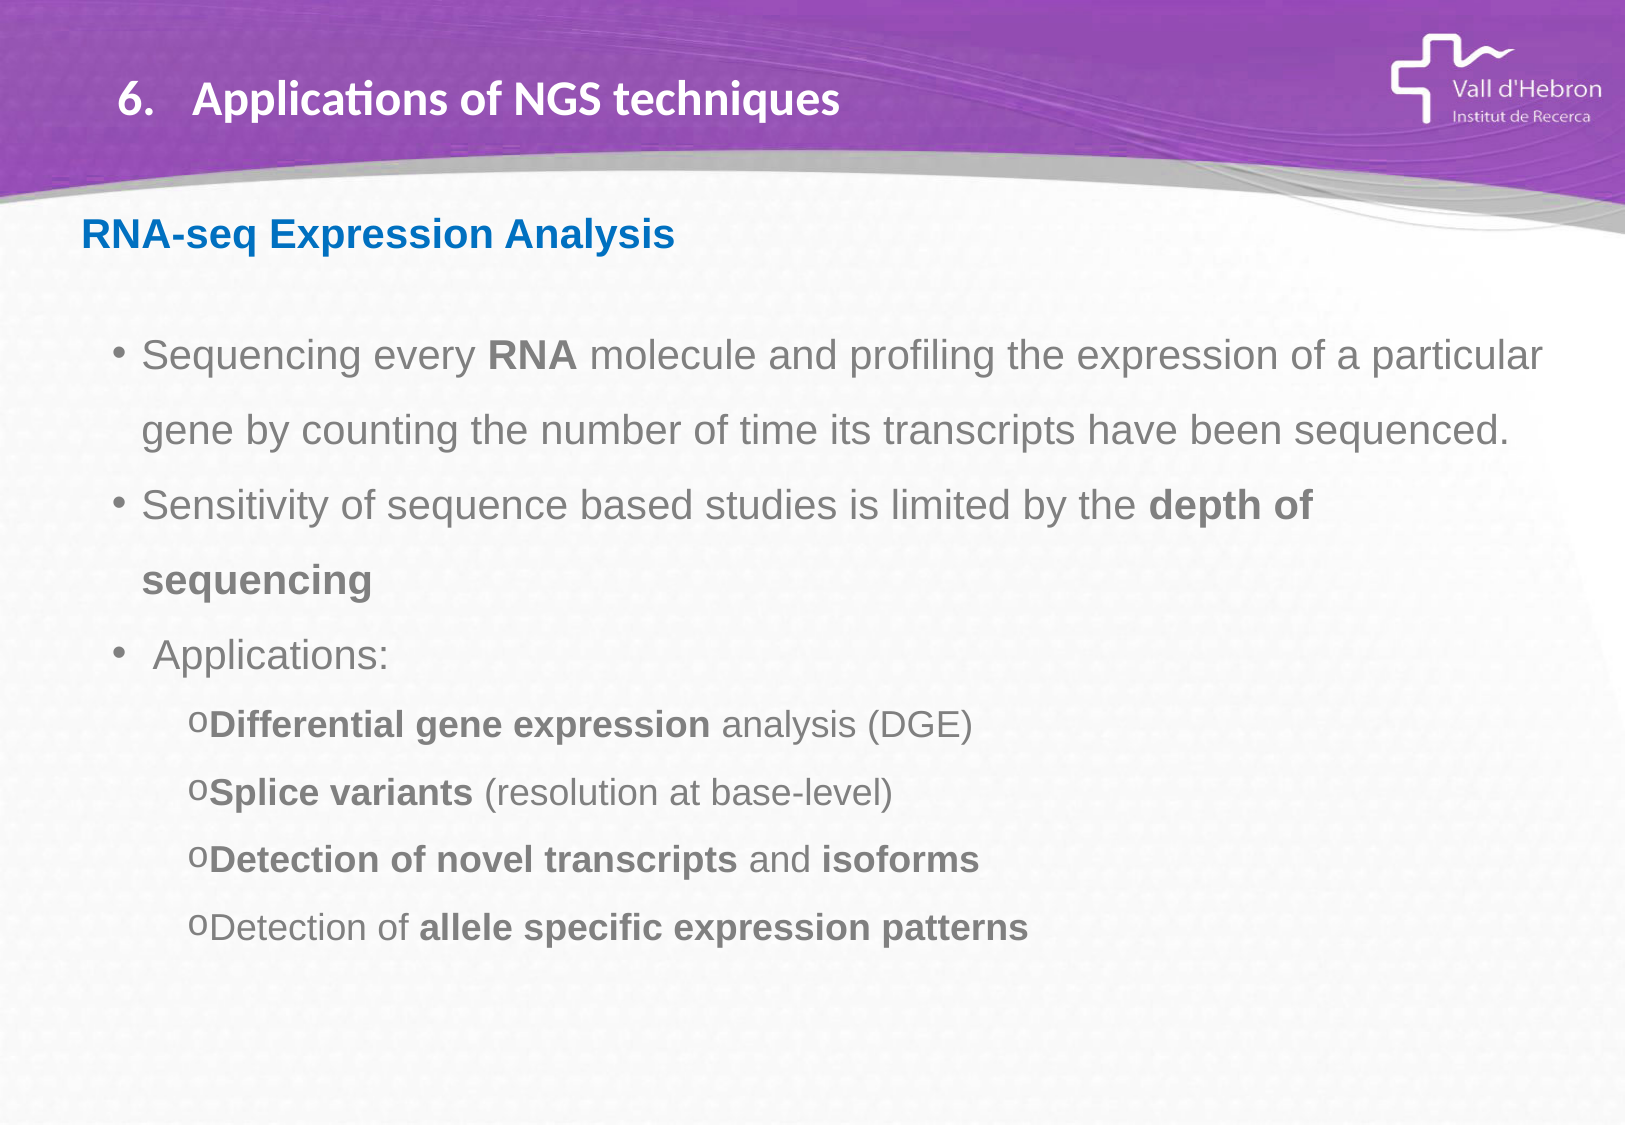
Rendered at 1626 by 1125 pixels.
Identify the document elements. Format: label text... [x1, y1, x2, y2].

picture [0, 0, 1625, 1125]
text_box Sequencing every RNA molecule and profiling the expression of a particular gene by counting the number of time its transcripts have been sequenced. Sensitivity of sequence based studies is limited by the depth of sequencing Applications: Differential gene expression analysis (DGE) Splice variants (resolution at base-level) Detection of novel transcripts and isoforms Detection of allele specific expression patterns [97, 295, 1568, 955]
text_box RNA-seq Expression Analysis [66, 199, 809, 265]
text_box Applications of NGS techniques [102, 28, 856, 133]
